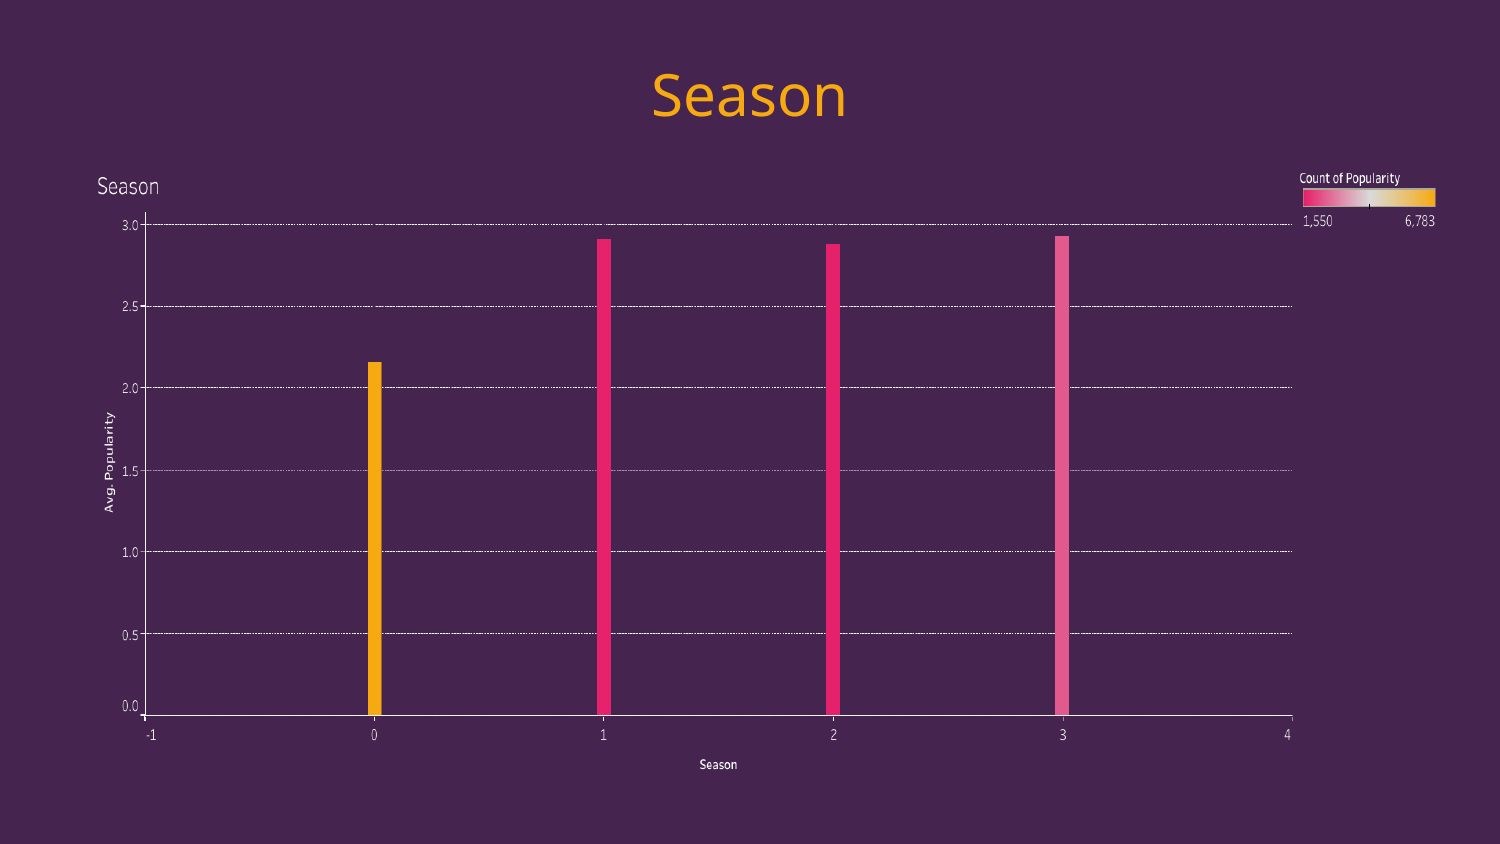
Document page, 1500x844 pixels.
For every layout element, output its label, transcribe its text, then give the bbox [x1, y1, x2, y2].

title Season [119, 43, 1381, 138]
picture [82, 146, 1449, 794]
